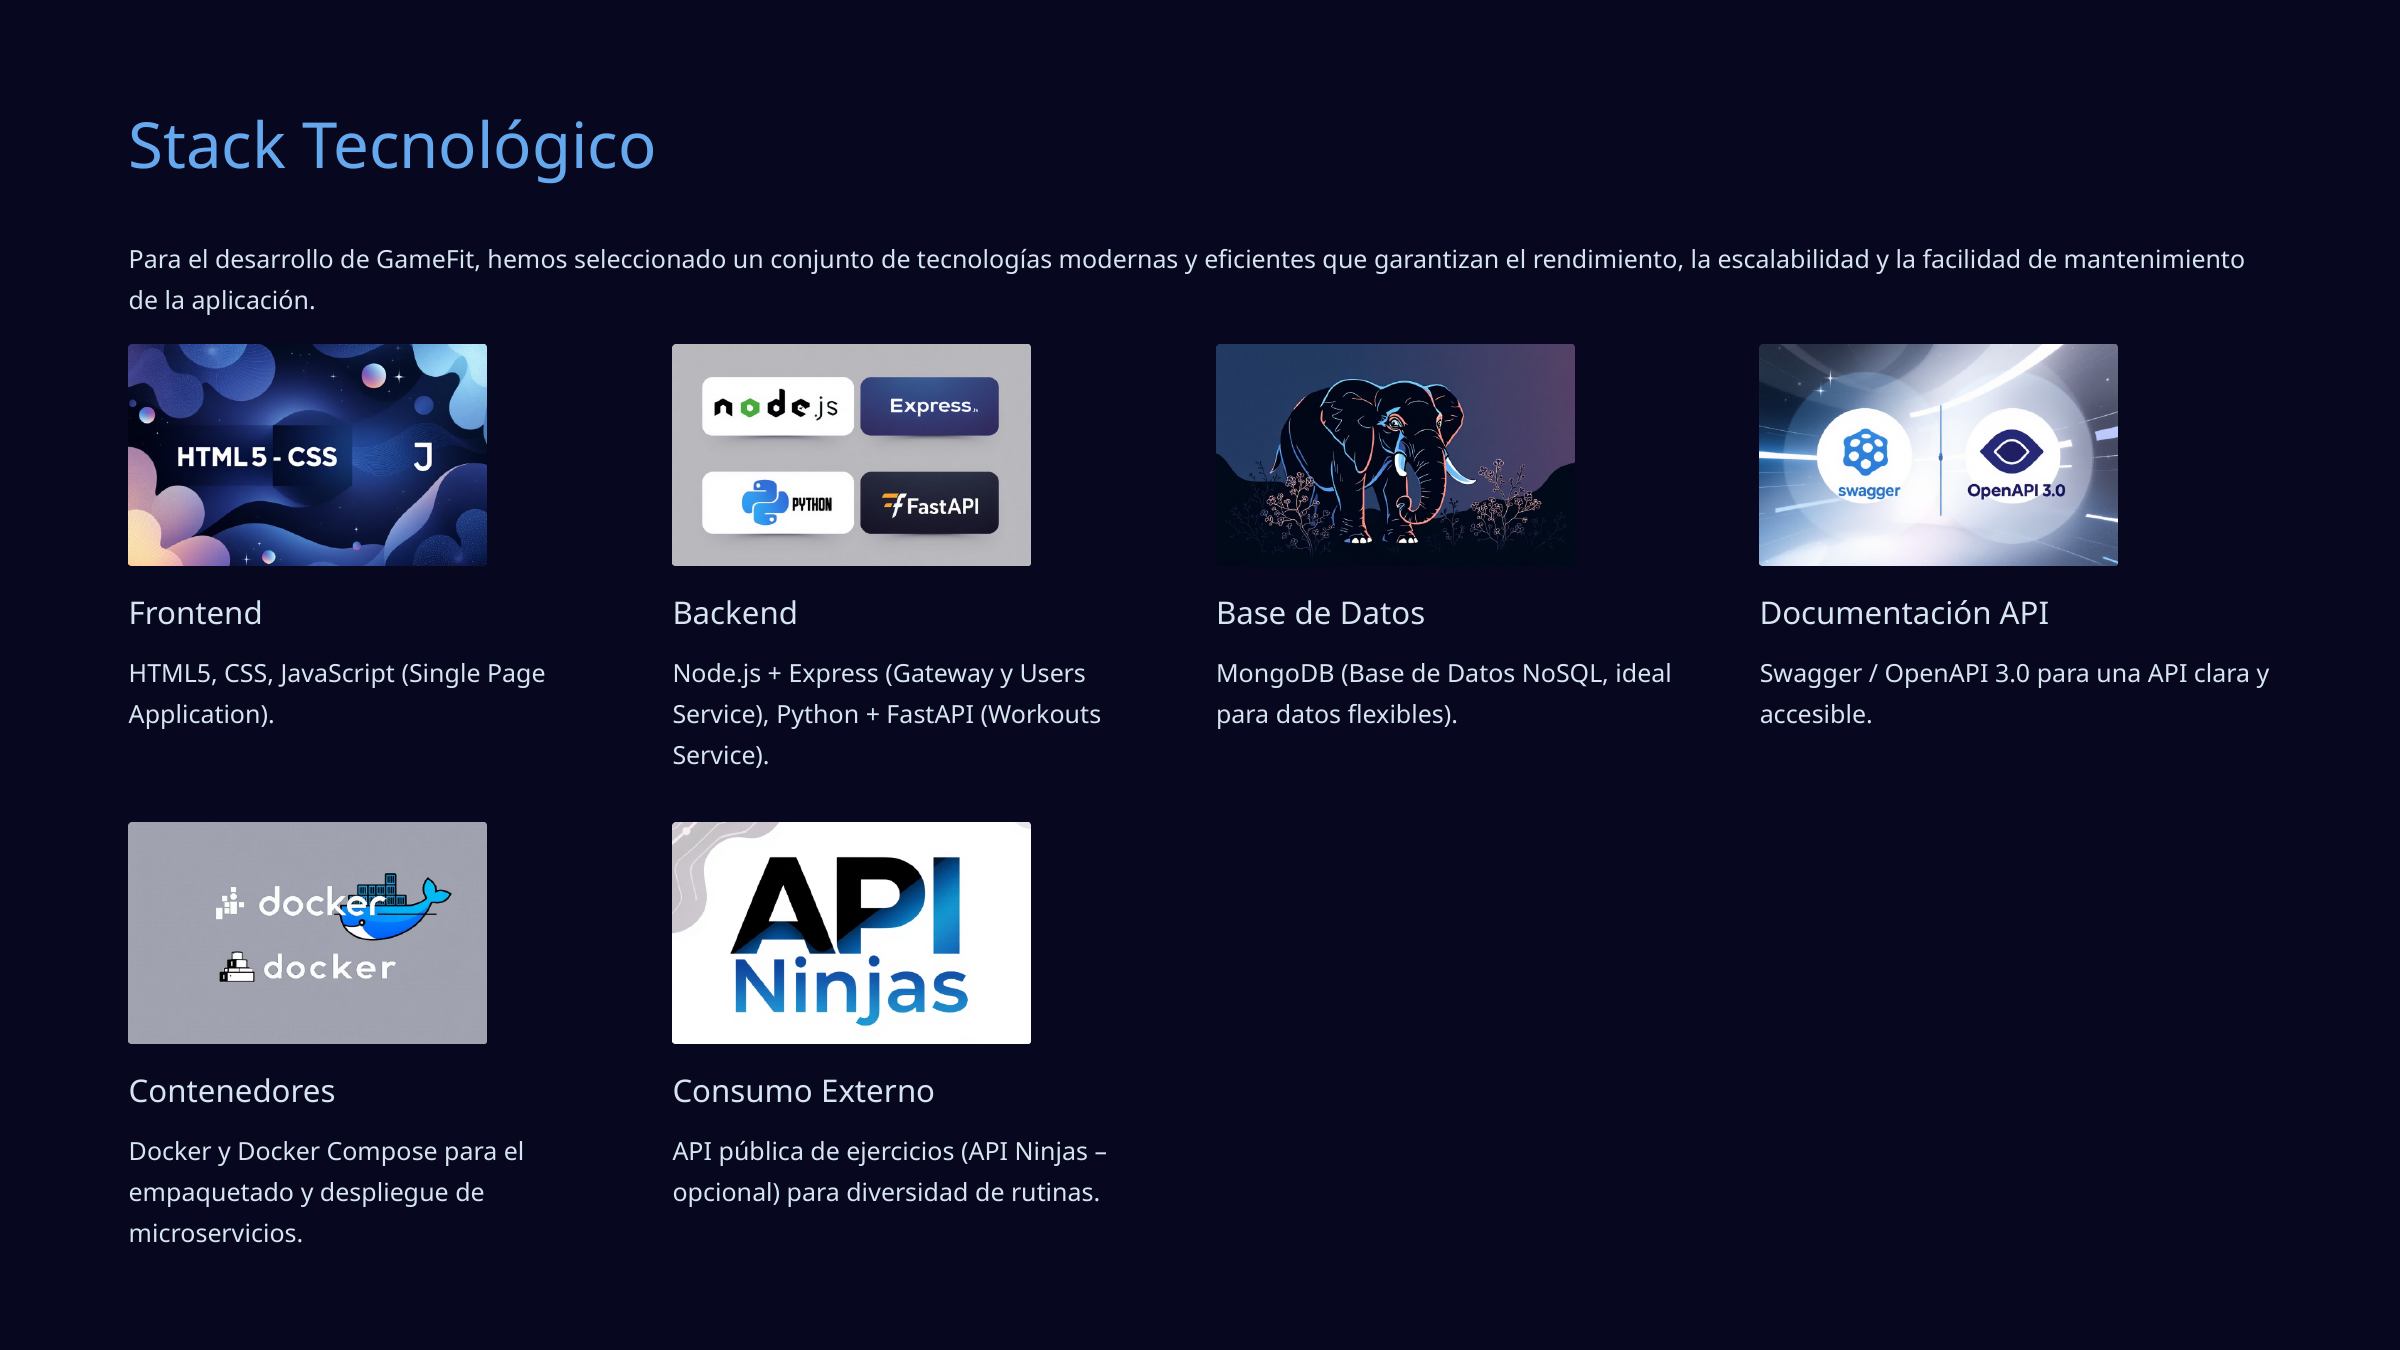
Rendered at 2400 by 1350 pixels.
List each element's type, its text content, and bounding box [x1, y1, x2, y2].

picture [672, 822, 1031, 1044]
text_box Documentación API [1759, 591, 2082, 632]
text_box Contenedores [128, 1069, 451, 1110]
text_box Consumo Externo [672, 1069, 995, 1110]
text_box API pública de ejercicios (API Ninjas – opcional) para diversidad de rutinas. [672, 1125, 1184, 1208]
text_box HTML5, CSS, JavaScript (Single Page Application). [128, 647, 641, 730]
text_box Swagger / OpenAPI 3.0 para una API clara y accesible. [1759, 647, 2272, 730]
text_box MongoDB (Base de Datos NoSQL, ideal para datos flexibles). [1216, 647, 1728, 730]
picture [1759, 344, 2118, 566]
text_box Para el desarrollo de GameFit, hemos seleccionado un conjunto de tecnologías modernas y eficientes que garantizan el rendimiento, la escalabilidad y la facilidad de mantenimiento de la aplicación. [128, 233, 2272, 316]
picture [128, 822, 487, 1044]
picture [128, 344, 487, 566]
picture [672, 344, 1031, 566]
text_box Frontend [128, 591, 451, 632]
picture [1216, 344, 1575, 566]
text_box Node.js + Express (Gateway y Users Service), Python + FastAPI (Workouts Service). [672, 647, 1184, 771]
text_box Docker y Docker Compose para el empaquetado y despliegue de microservicios. [128, 1125, 641, 1249]
text_box Base de Datos [1216, 591, 1538, 632]
text_box Backend [672, 591, 995, 632]
text_box Stack Tecnológico [128, 101, 773, 182]
